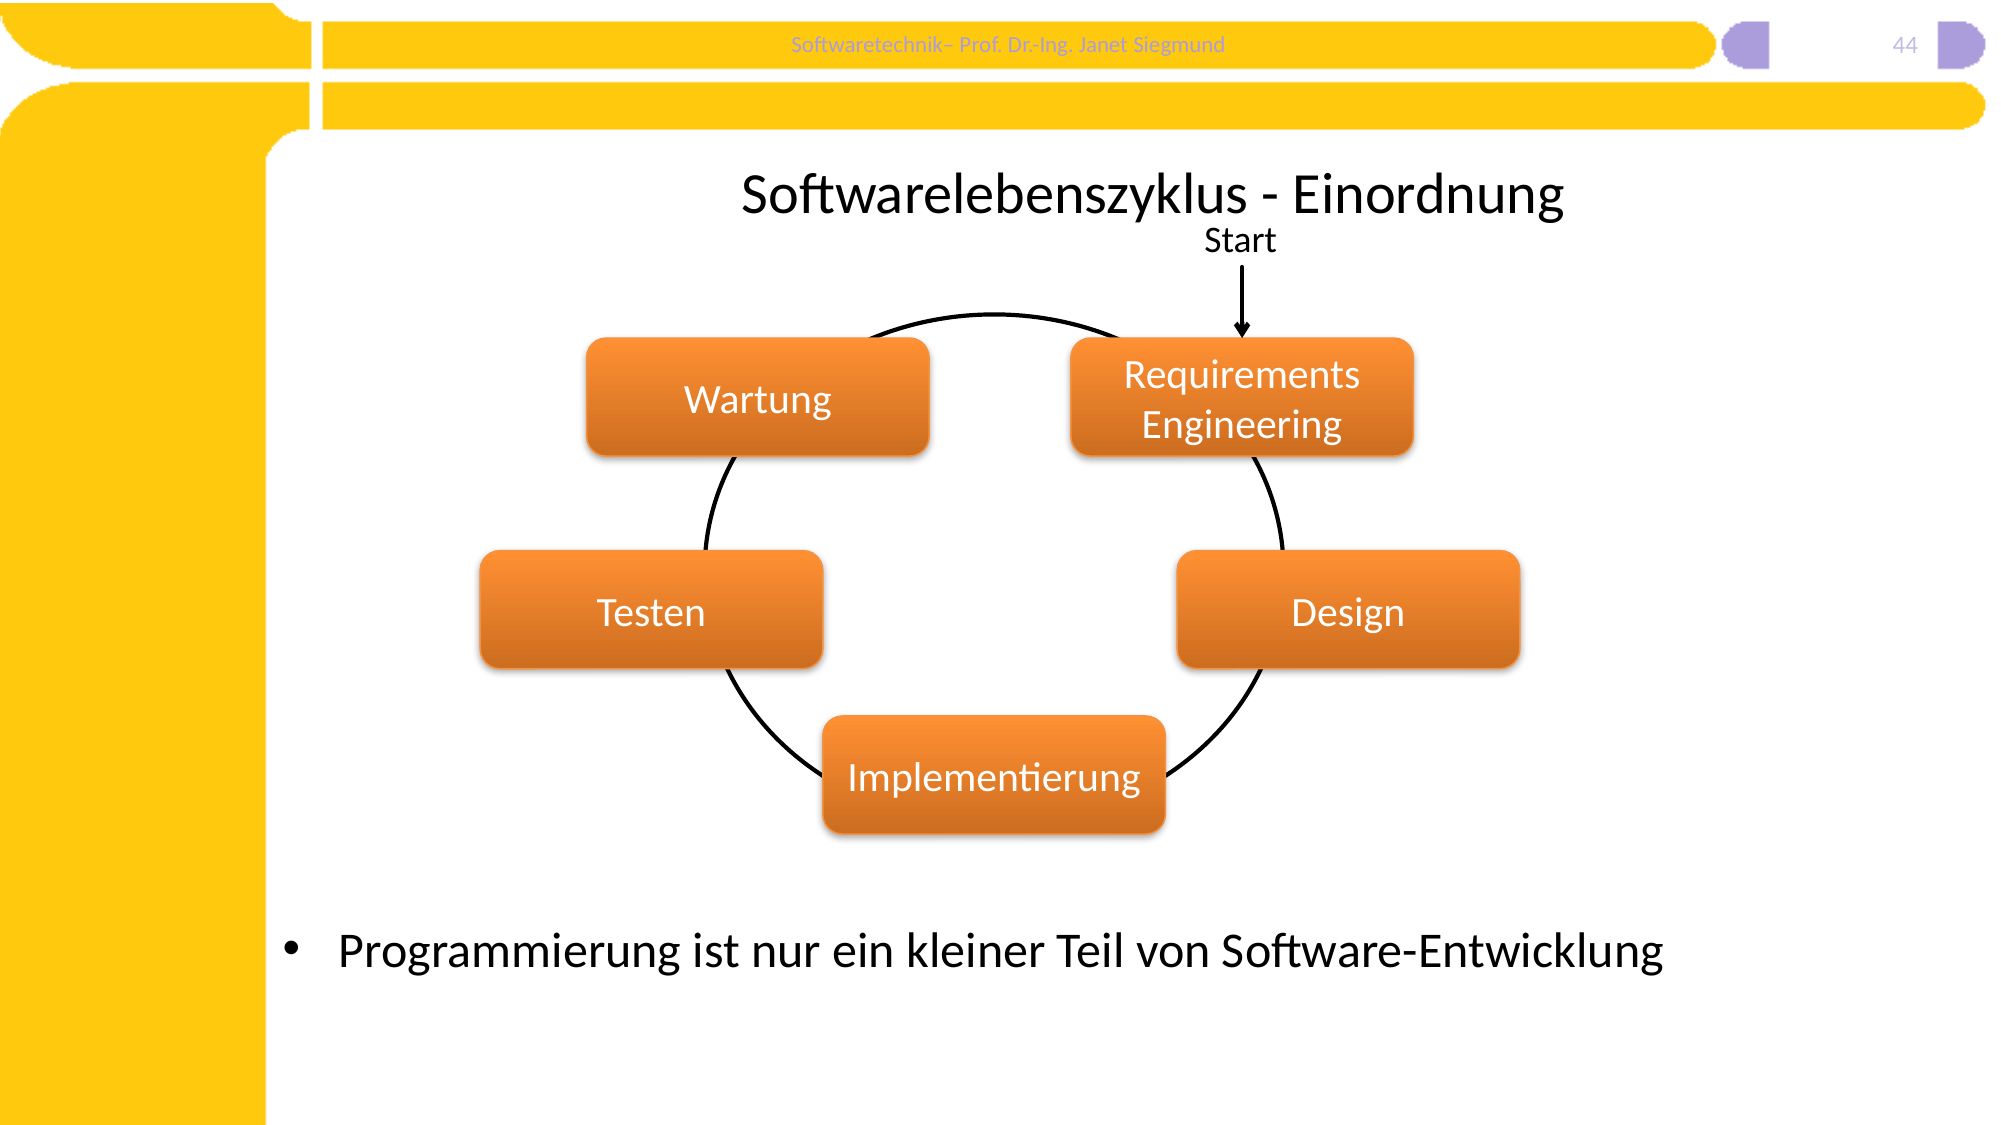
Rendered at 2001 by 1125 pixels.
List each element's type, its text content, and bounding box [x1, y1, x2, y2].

slide_number 44 [1767, 20, 1934, 67]
list Programmierung ist nur ein kleiner Teil von Software-Entwicklung [267, 349, 1993, 1104]
text_box Testen [479, 549, 824, 670]
text_box Implementierung [822, 715, 1167, 835]
picture [0, 3, 1999, 1125]
text_box Start [1189, 208, 1293, 268]
text_box Requirements Engineering [1070, 337, 1415, 457]
text_box Design [1176, 549, 1521, 670]
title Softwarelebenszyklus - Einordnung [350, 137, 1957, 243]
text_box [872, 312, 1117, 349]
text_box Wartung [585, 337, 930, 457]
